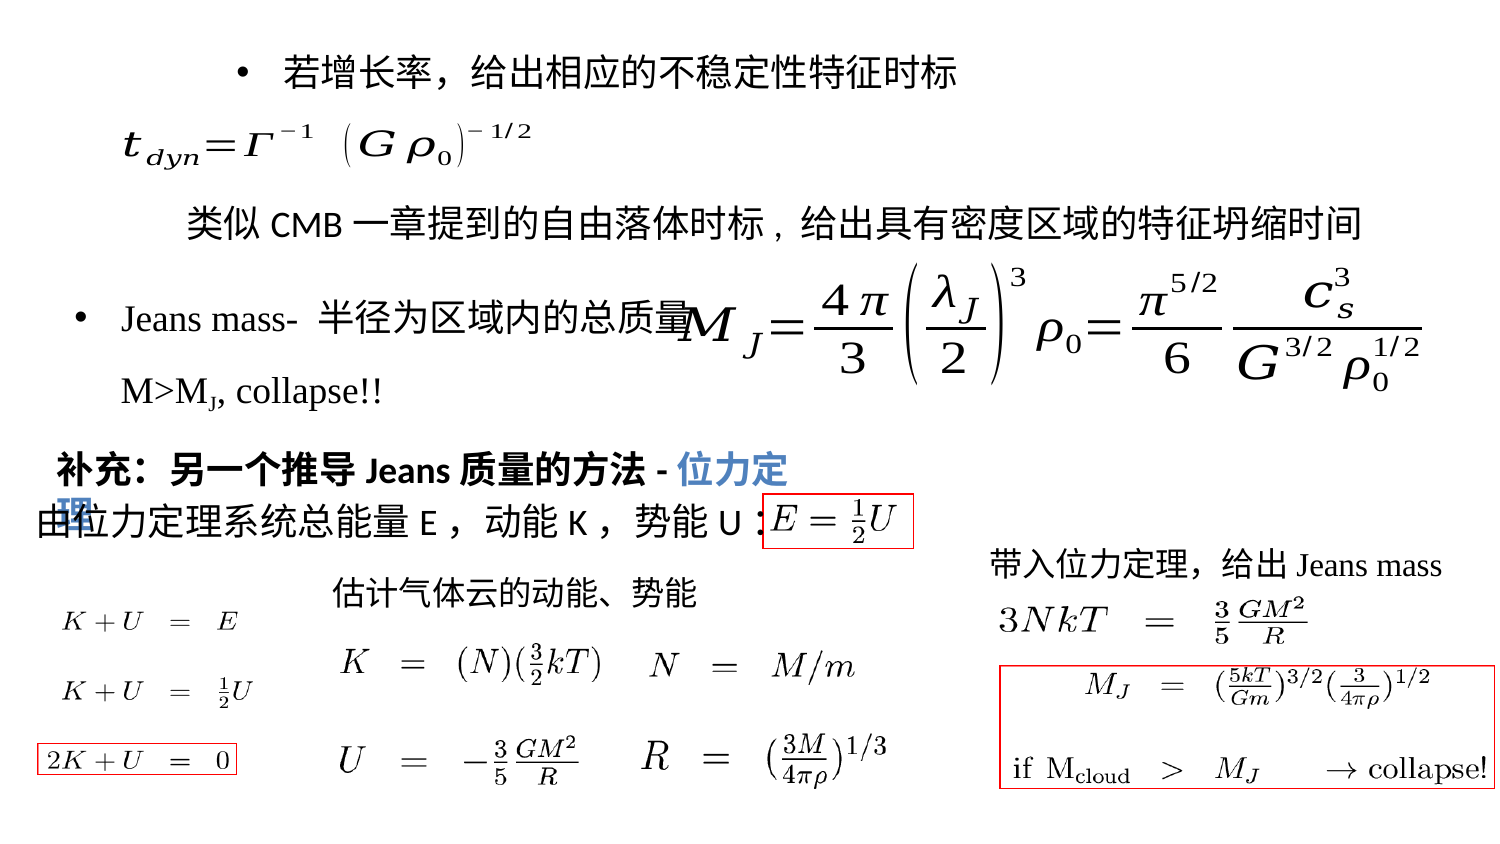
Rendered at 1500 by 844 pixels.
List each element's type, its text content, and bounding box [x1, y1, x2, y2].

text_box 由位力定理系统总能量E，动能K，势能U： [20, 491, 804, 551]
text_box 带入位力定理，给出Jeans mass [974, 536, 1495, 591]
picture [762, 493, 914, 549]
picture [998, 596, 1308, 644]
text_box M>MJ, collapse!! [114, 364, 392, 416]
picture [340, 643, 600, 685]
picture [998, 665, 1495, 790]
picture [649, 650, 855, 685]
picture [37, 611, 253, 775]
text_box 补充：另一个推导Jeans质量的方法-位力定理 [42, 438, 822, 492]
text_box 估计气体云的动能、势能 [317, 564, 781, 620]
picture [640, 733, 887, 790]
picture [340, 735, 579, 785]
